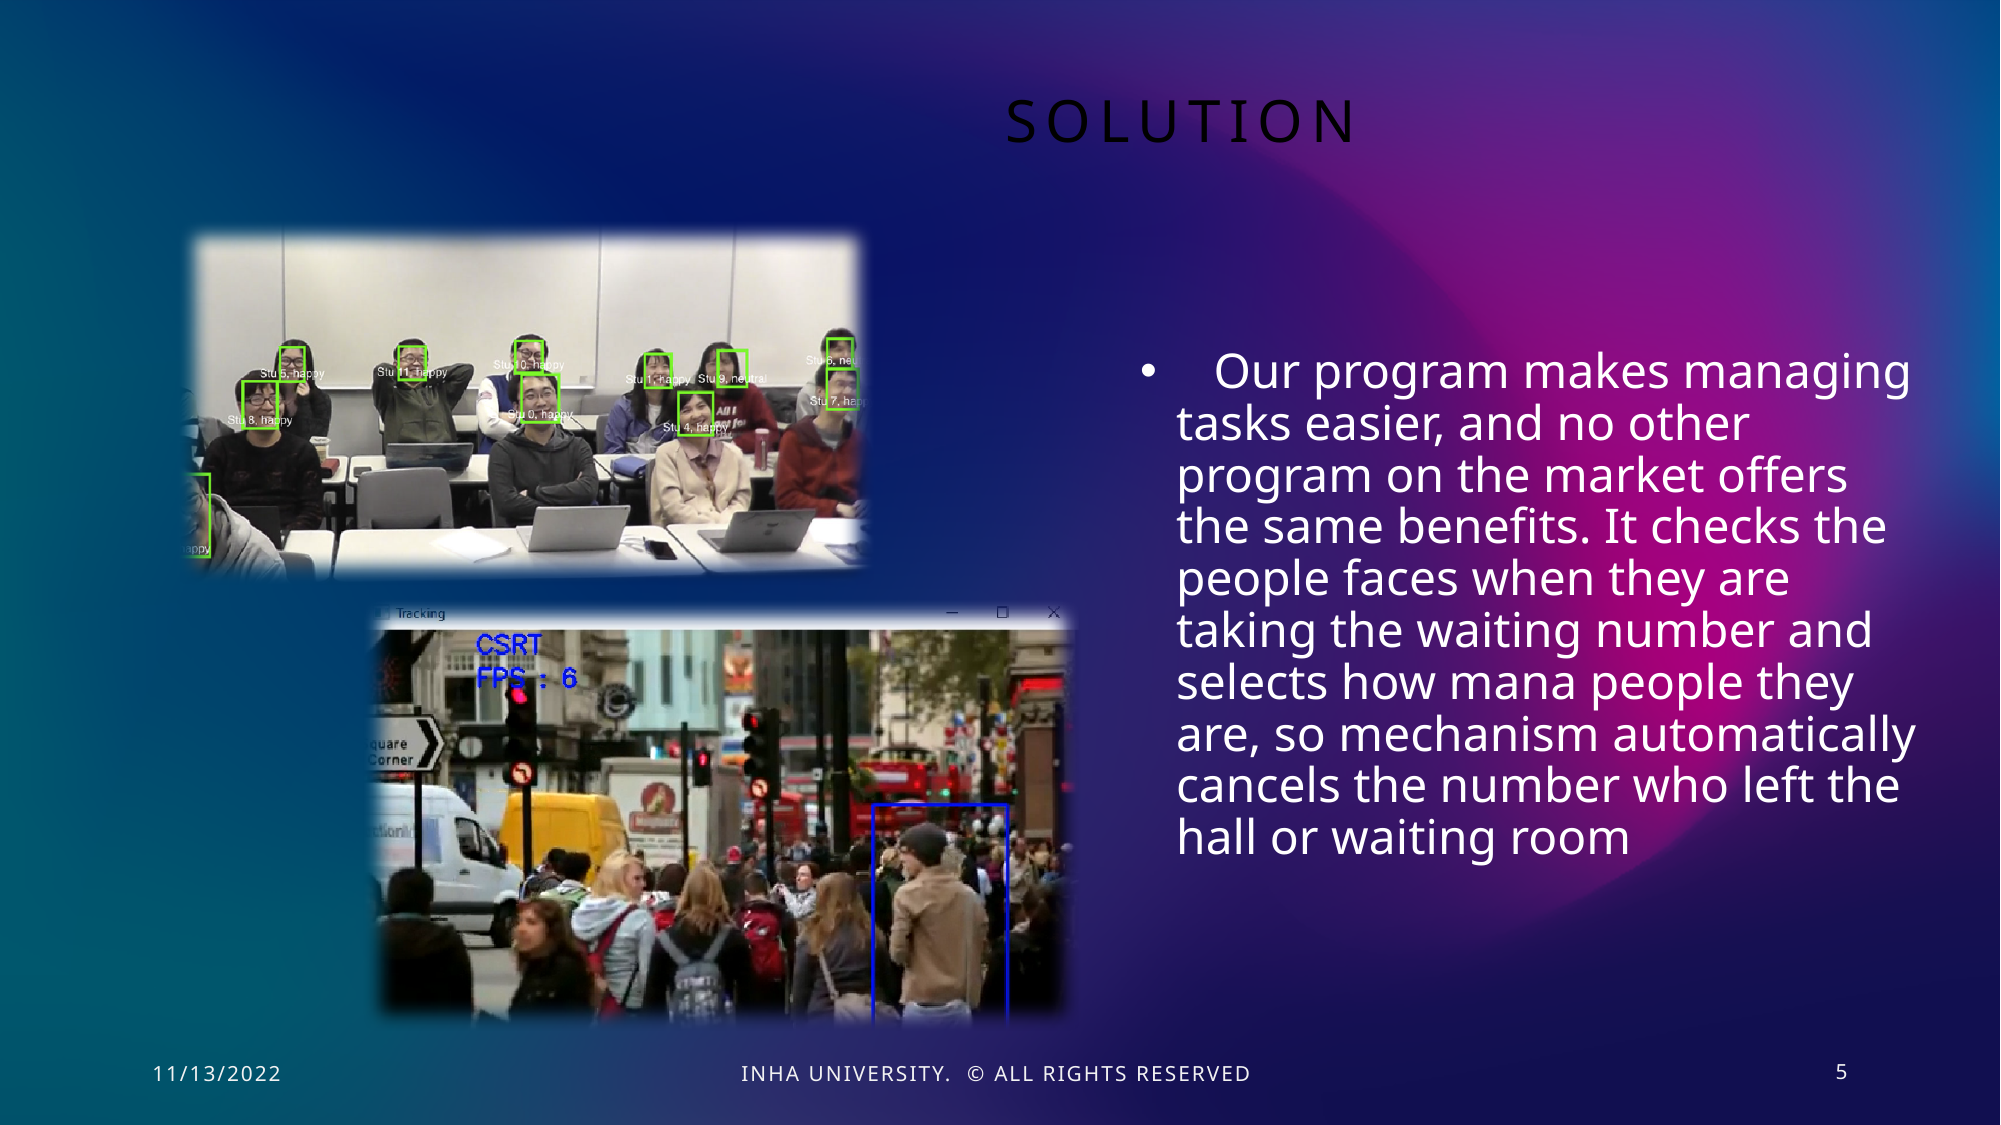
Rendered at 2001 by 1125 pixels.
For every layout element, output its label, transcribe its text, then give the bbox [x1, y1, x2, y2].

title Solution [587, 59, 1783, 163]
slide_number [137, 1042, 588, 1103]
list Our program makes managing tasks easier, and no other program on the market offers the same benefits. It checks the people faces when they are taking the waiting number and selects how mana people they are, so mechanism automatically cancels the number who left the hall or waiting room [1125, 339, 1944, 904]
footer INHA university. © all rights reserved [662, 1042, 1338, 1103]
slide_number 5 [1412, 1042, 1863, 1103]
picture [0, 0, 2000, 1125]
